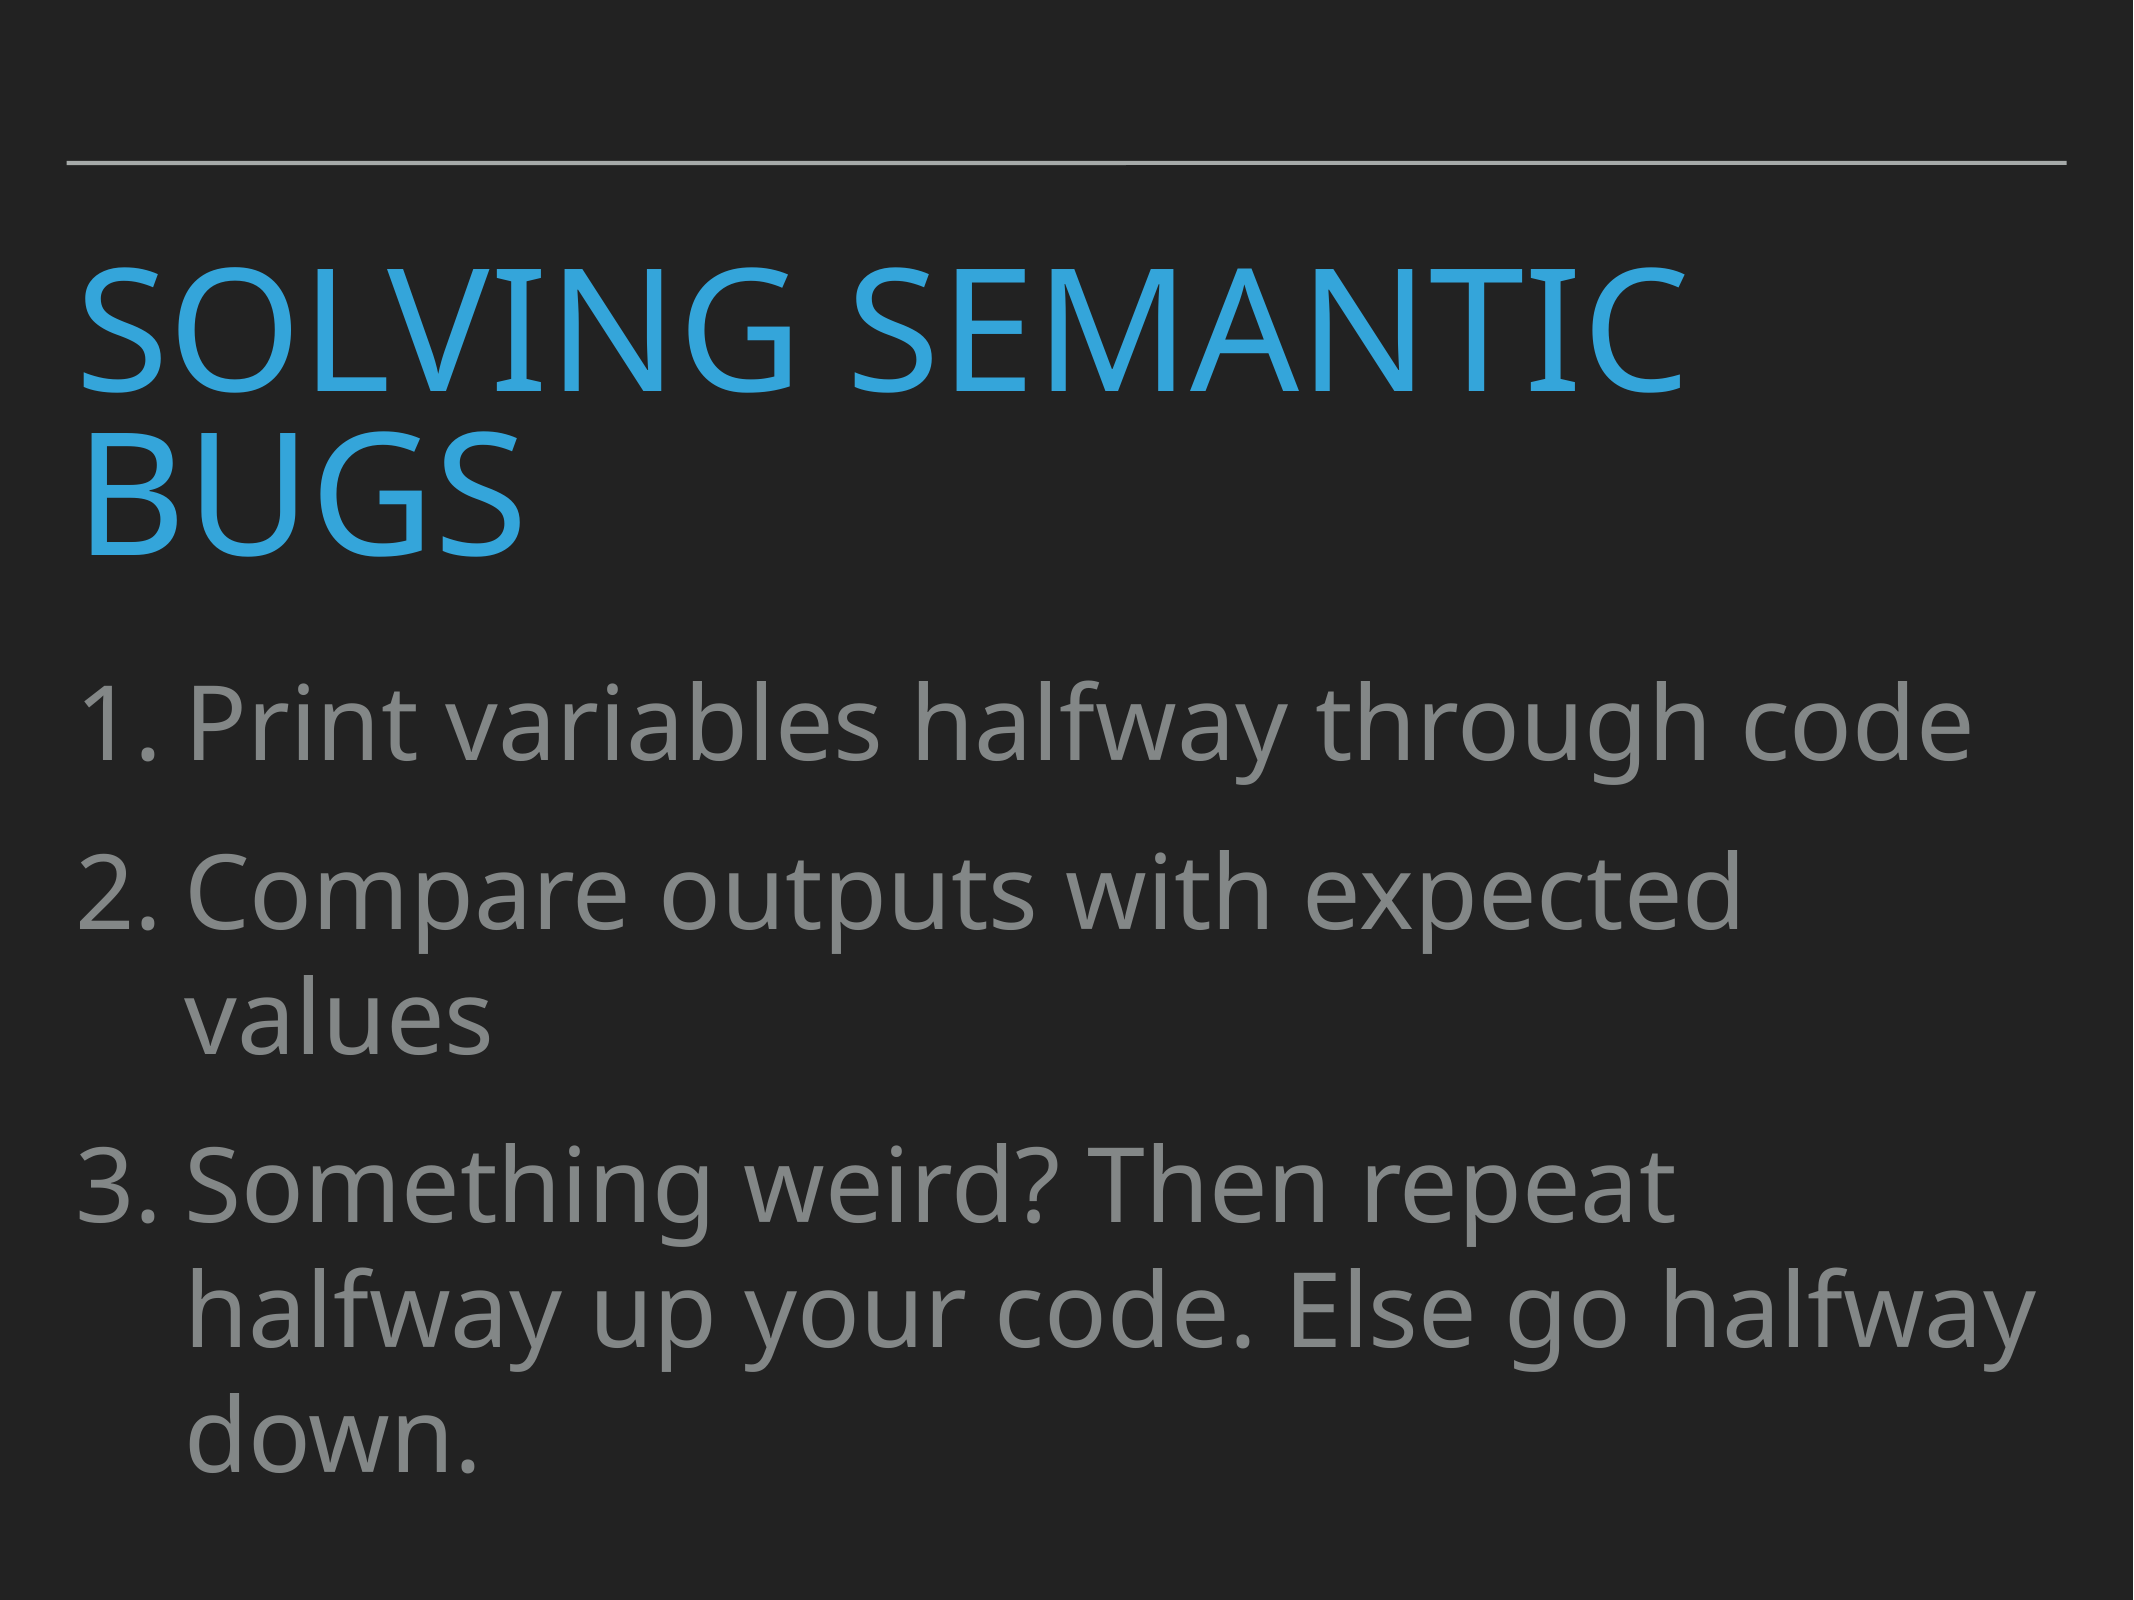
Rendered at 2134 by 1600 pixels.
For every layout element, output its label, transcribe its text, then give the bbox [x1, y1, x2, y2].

list Print variables halfway through code Compare outputs with expected values Something weird? Then repeat halfway up your code. Else go halfway down. [66, 648, 2068, 1450]
title Solving semantic Bugs [66, 251, 2068, 445]
